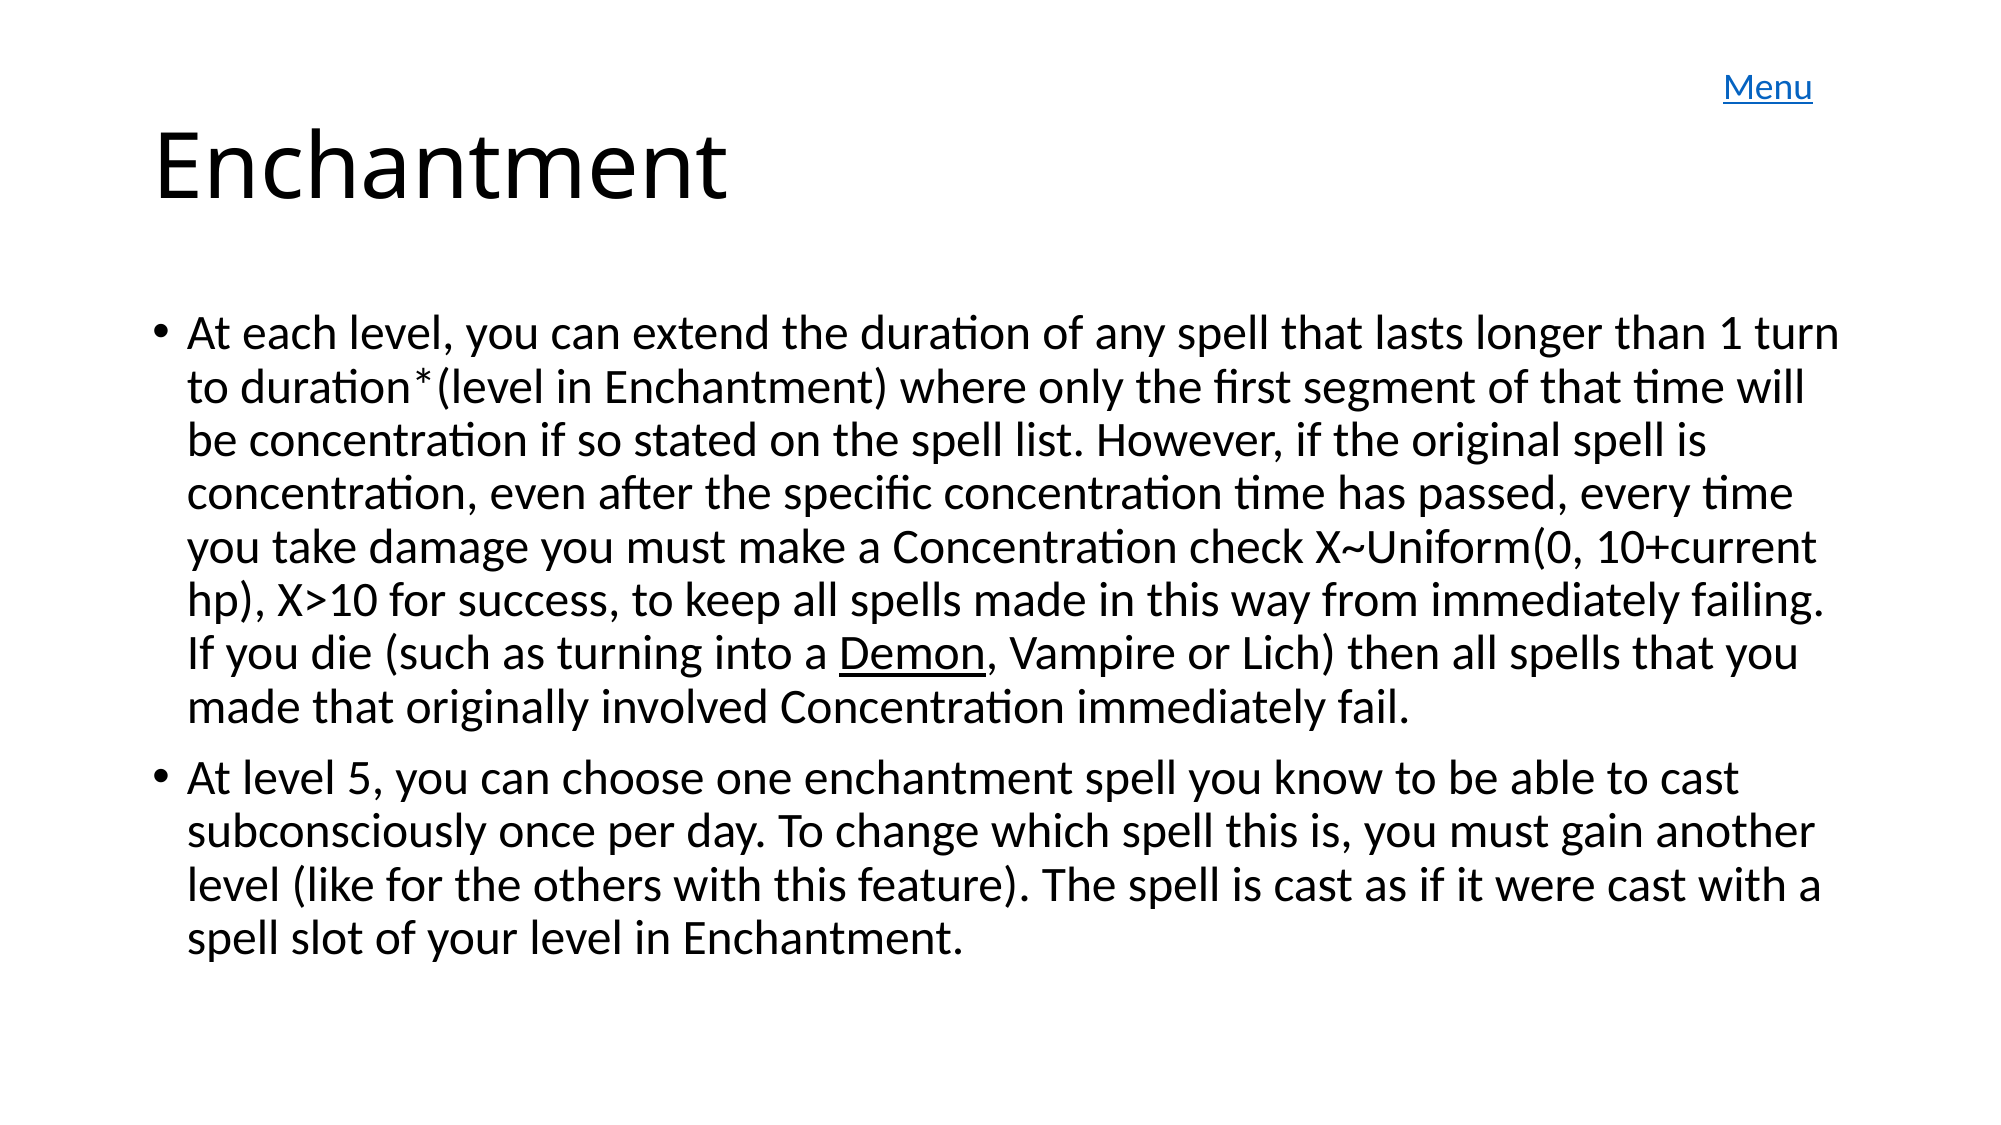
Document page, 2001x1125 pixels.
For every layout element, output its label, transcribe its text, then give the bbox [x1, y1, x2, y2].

title Enchantment [137, 59, 1863, 278]
text_box Menu [1347, 9, 1828, 115]
list At each level, you can extend the duration of any spell that lasts longer than 1 turn to duration*(level in Enchantment) where only the first segment of that time will be concentration if so stated on the spell list. However, if the original spell is concentration, even after the specific concentration time has passed, every time you take damage you must make a Concentration check X~Uniform(0, 10+current hp), X>10 for success, to keep all spells made in this way from immediately failing. If you die (such as turning into a Demon, Vampire or Lich) then all spells that you made that originally involved Concentration immediately fail. At level 5, you can choose one enchantment spell you know to be able to cast subconsciously once per day. To change which spell this is, you must gain another level (like for the others with this feature). The spell is cast as if it were cast with a spell slot of your level in Enchantment. [137, 299, 1863, 1014]
